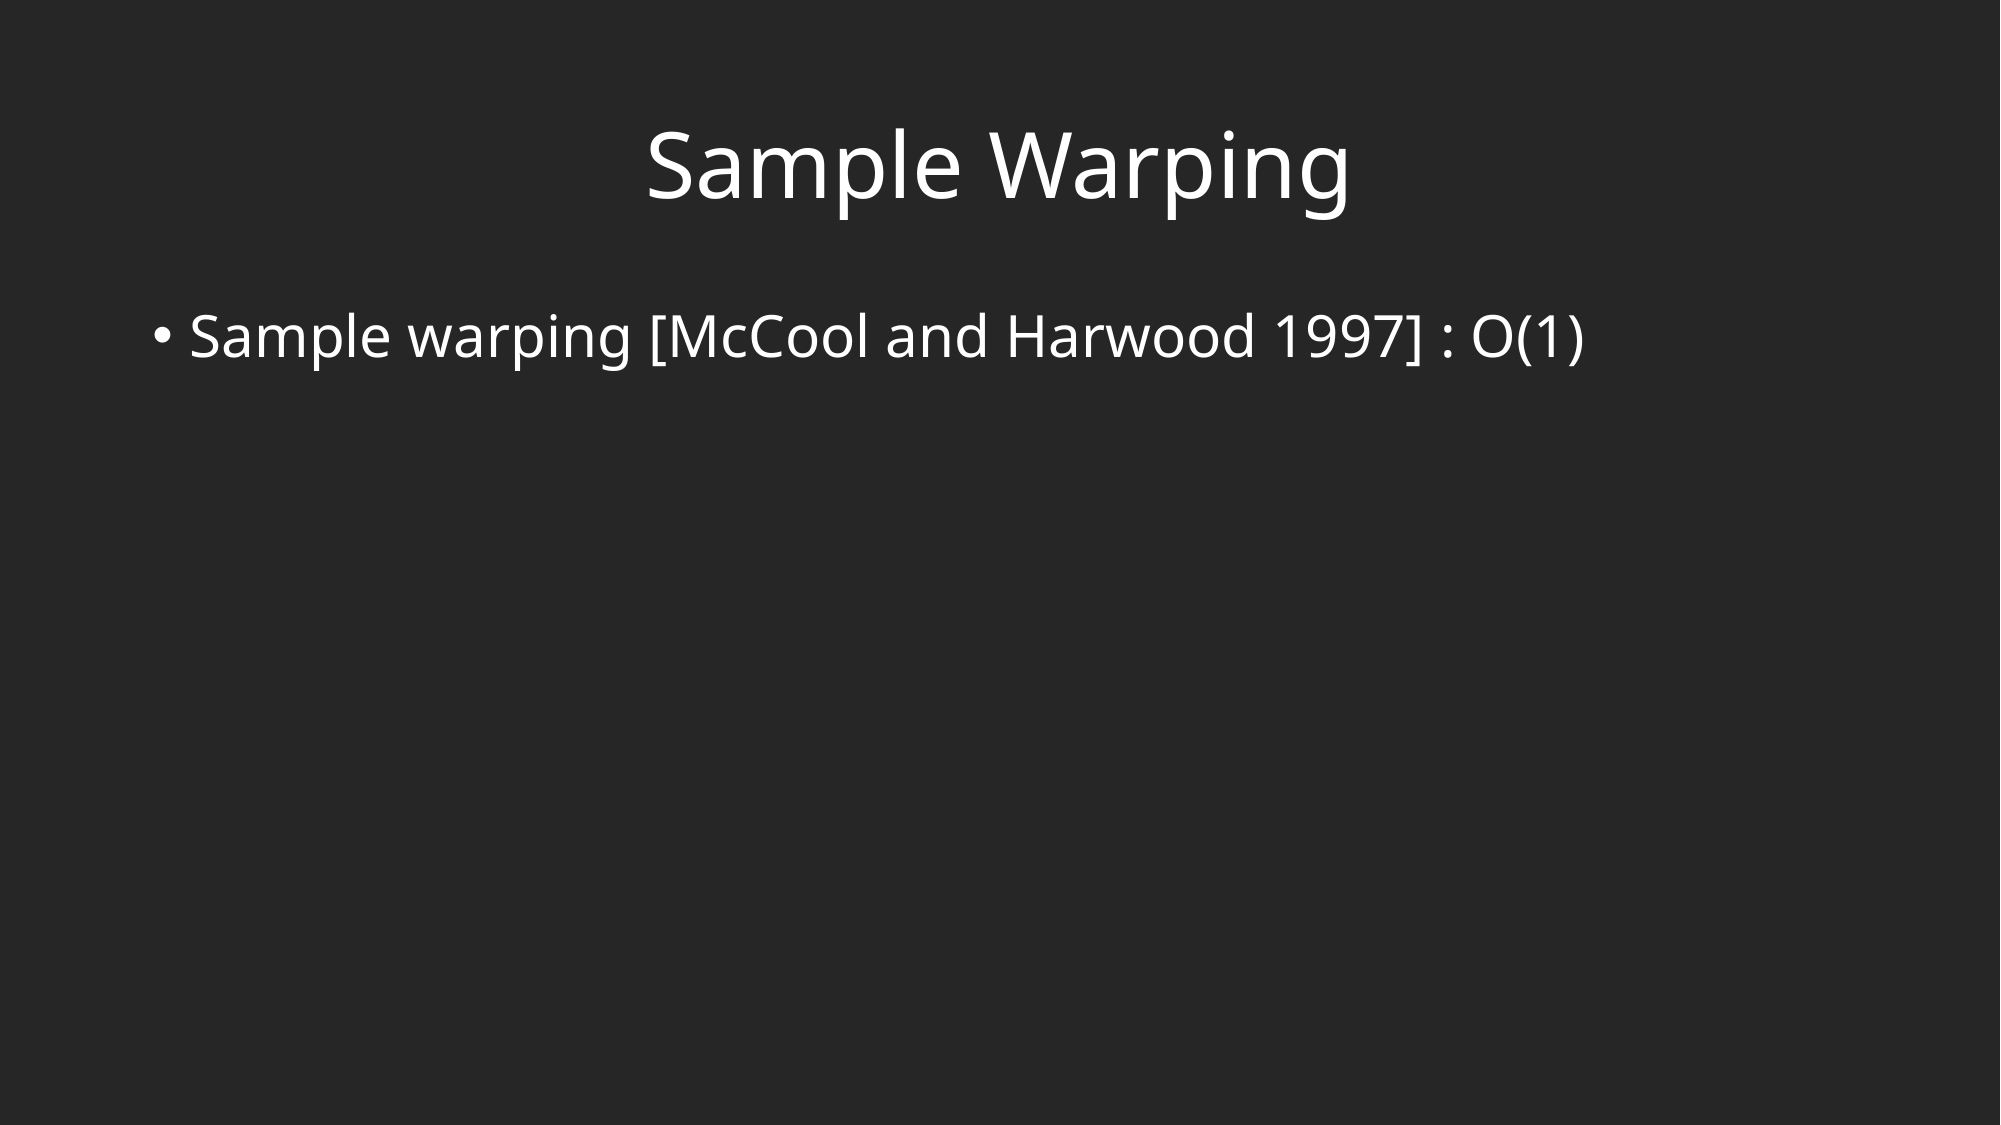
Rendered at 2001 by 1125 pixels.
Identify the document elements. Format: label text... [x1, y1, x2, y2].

list Sample warping [McCool and Harwood 1997] : O(1) [137, 299, 1863, 1014]
title Sample Warping [137, 59, 1863, 278]
